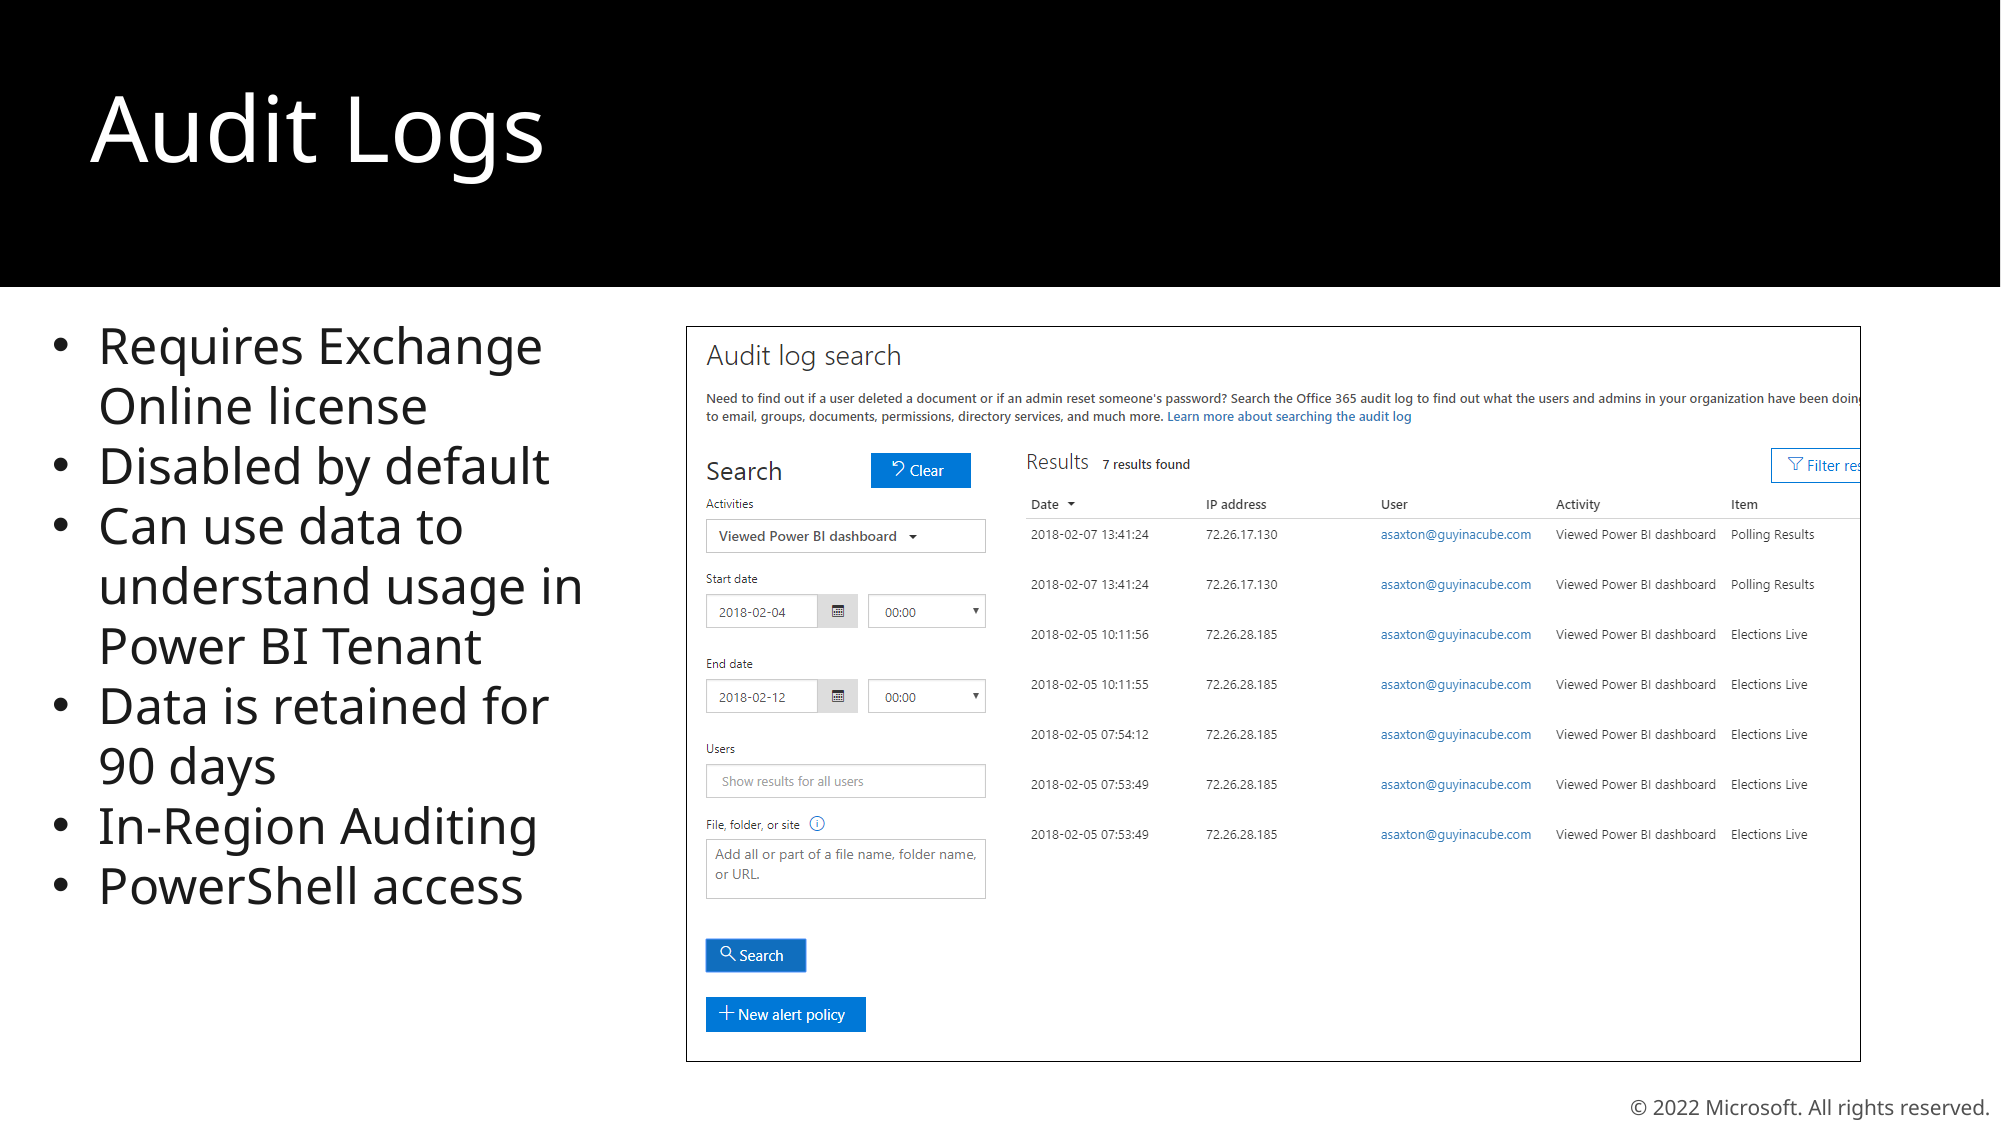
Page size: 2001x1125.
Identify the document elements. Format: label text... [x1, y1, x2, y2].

text_box Requires Exchange Online license Disabled by default Can use data to understand usage in Power BI Tenant Data is retained for 90 days In-Region Auditing PowerShell access [37, 307, 627, 922]
title Audit Logs [75, 63, 1919, 178]
text_box © 2022 Microsoft. All rights reserved. [1587, 1088, 2000, 1125]
picture [686, 326, 1861, 1062]
